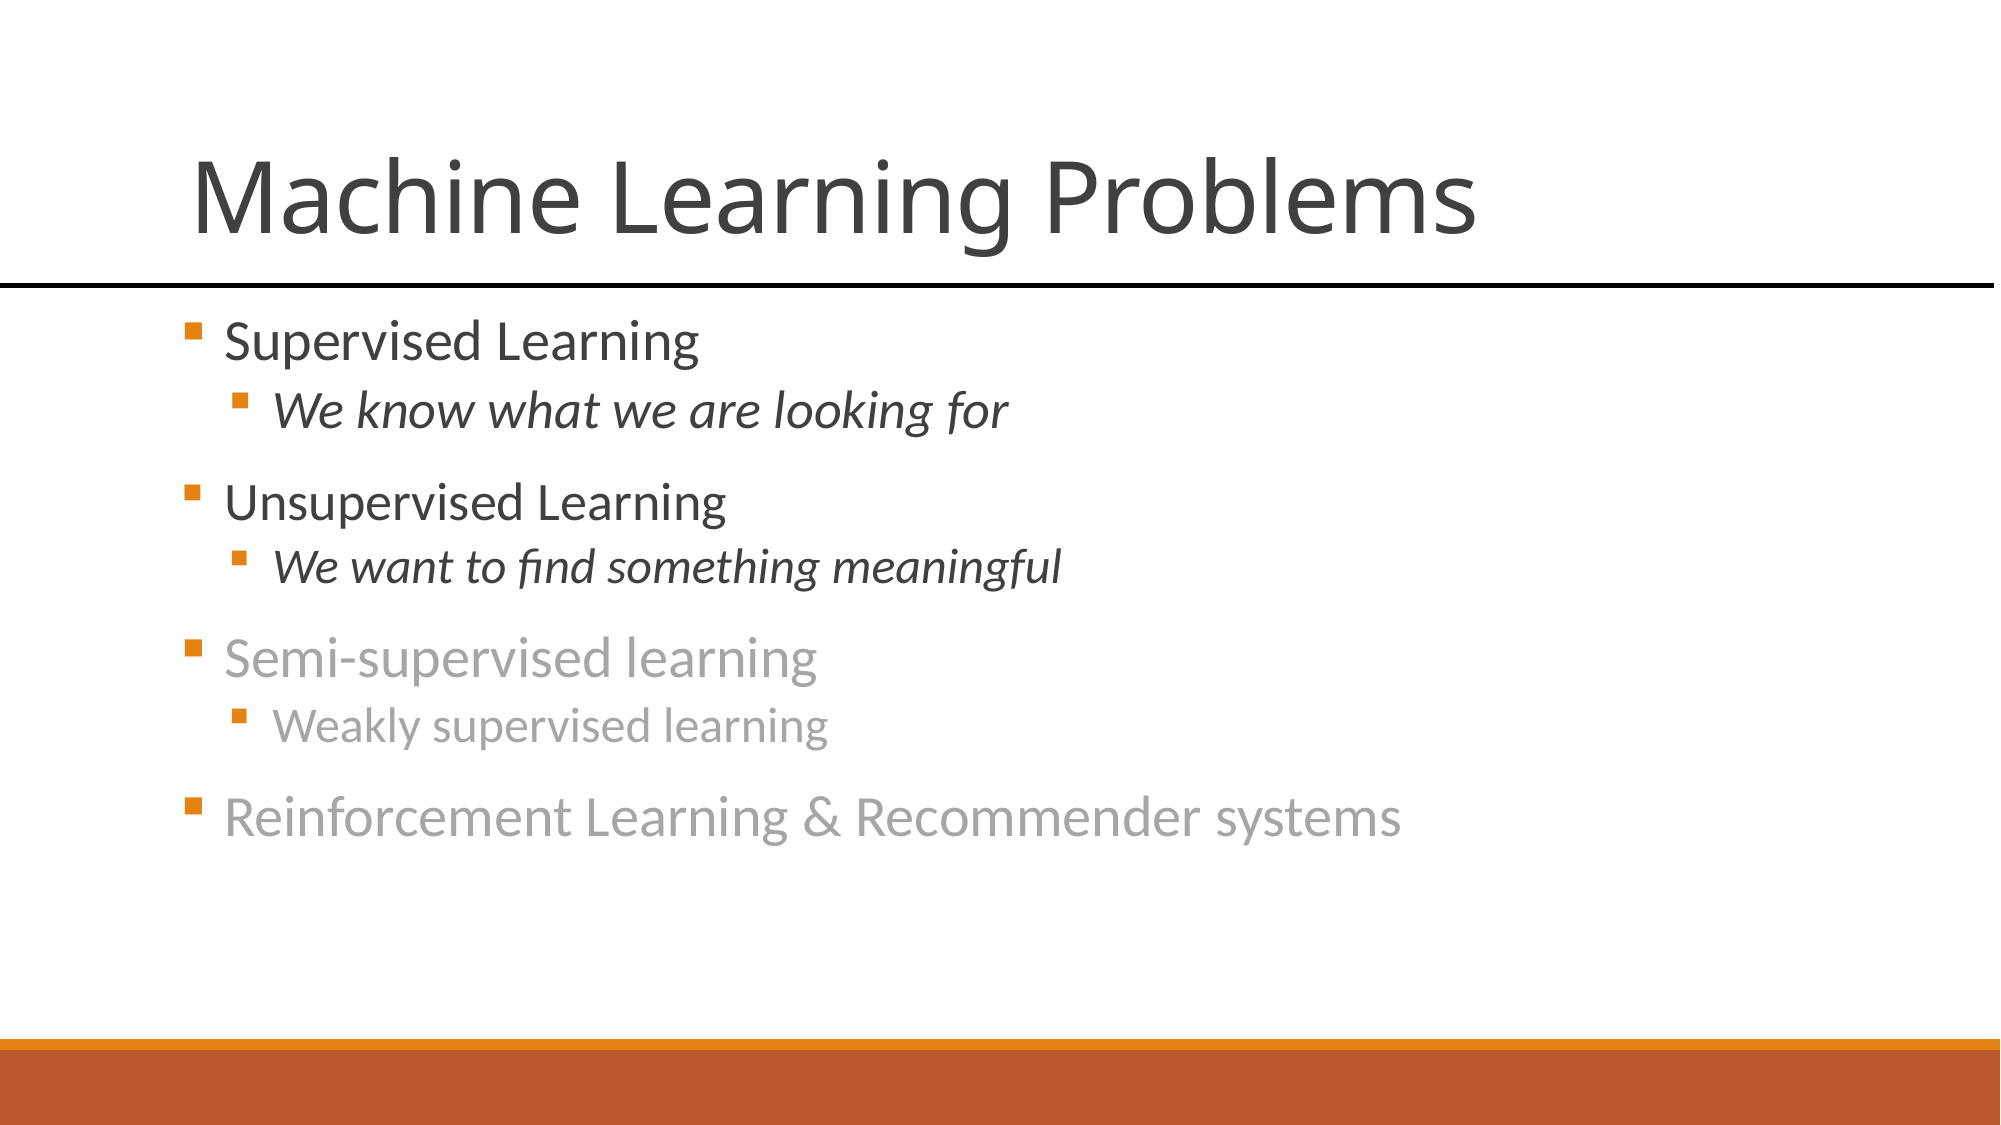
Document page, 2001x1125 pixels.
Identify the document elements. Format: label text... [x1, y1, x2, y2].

title Machine Learning Problems [174, 23, 1825, 262]
list Supervised Learning We know what we are looking for Unsupervised Learning We want to find something meaningful Semi-supervised learning Weakly supervised learning Reinforcement Learning & Recommender systems [180, 302, 1830, 963]
